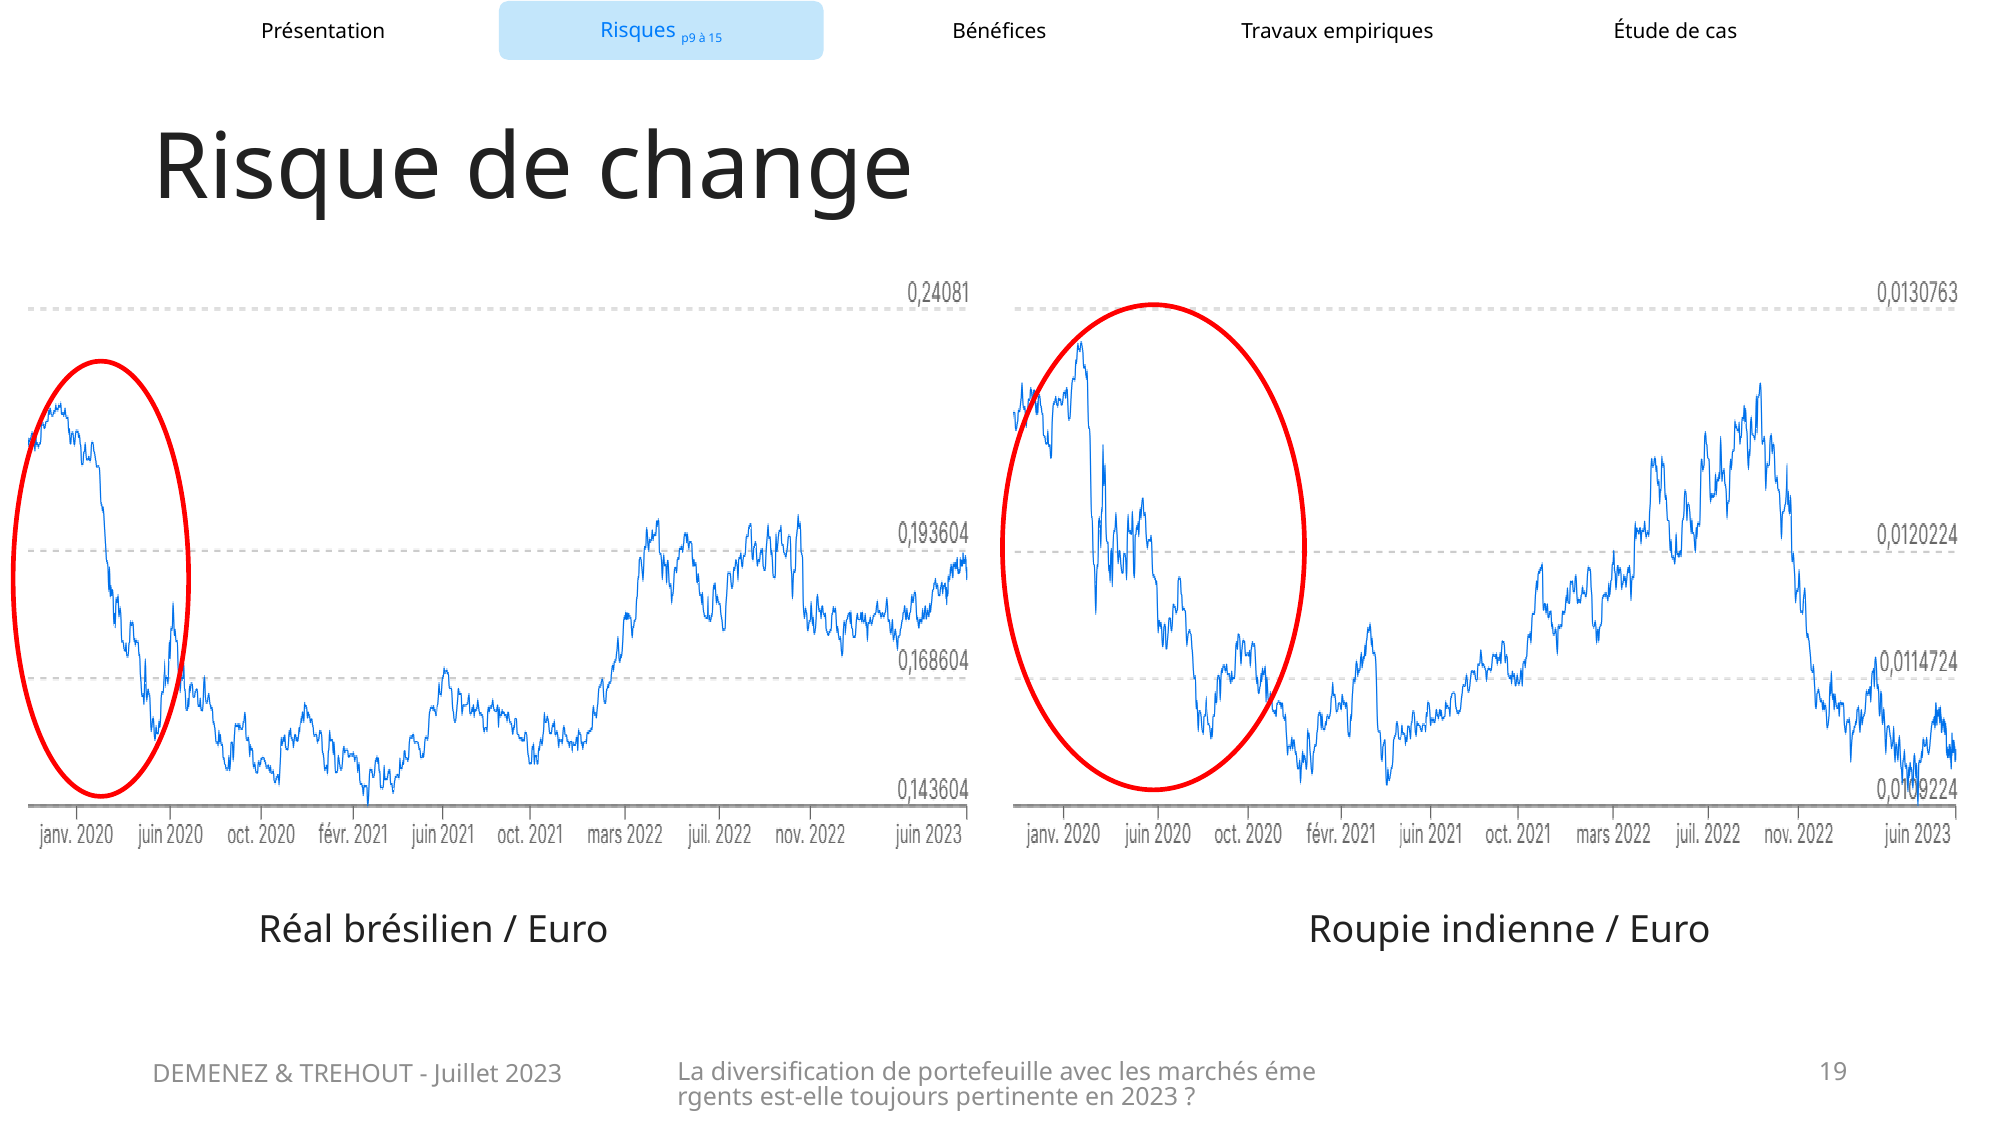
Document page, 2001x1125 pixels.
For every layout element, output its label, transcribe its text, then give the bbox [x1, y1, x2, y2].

text_box Réal brésilien / Euro [195, 897, 672, 958]
text_box [1001, 454, 1013, 641]
text_box Roupie indienne / Euro [1271, 897, 1748, 958]
slide_number 19 [1412, 1042, 1863, 1103]
footer La diversification de portefeuille avec les marchés émergents est-elle toujours pertinente en 2023 ? [662, 1042, 1338, 1103]
title Risque de change [137, 59, 1863, 278]
picture [1013, 239, 1981, 877]
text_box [13, 262, 981, 865]
slide_number DEMENEZ & TREHOUT - Juillet 2023 [137, 1042, 625, 1103]
